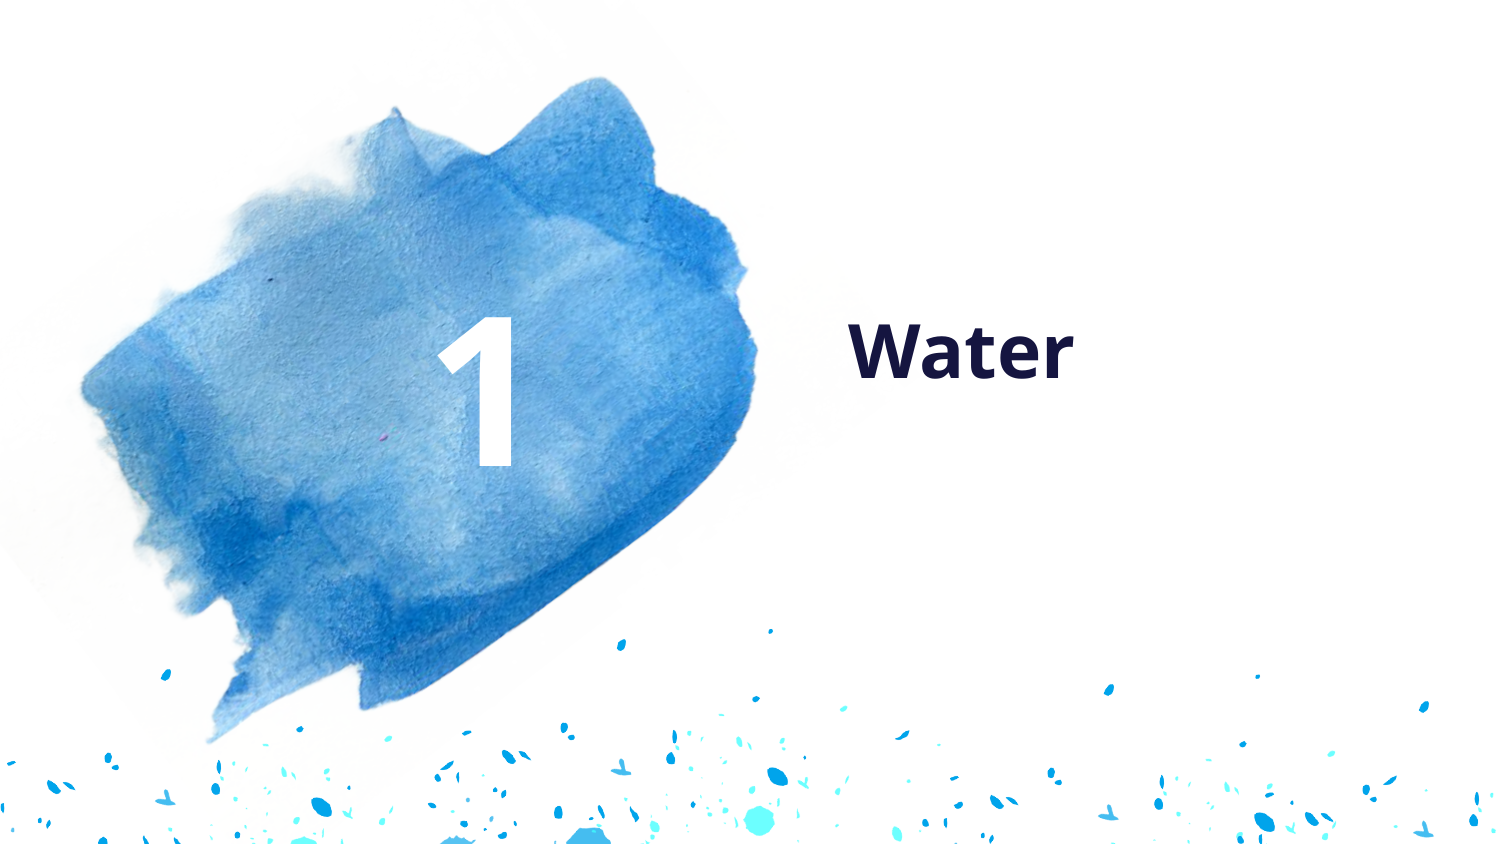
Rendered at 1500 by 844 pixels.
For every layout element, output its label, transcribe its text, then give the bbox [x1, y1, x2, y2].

picture [0, 0, 1500, 844]
text_box Water [833, 295, 1417, 493]
